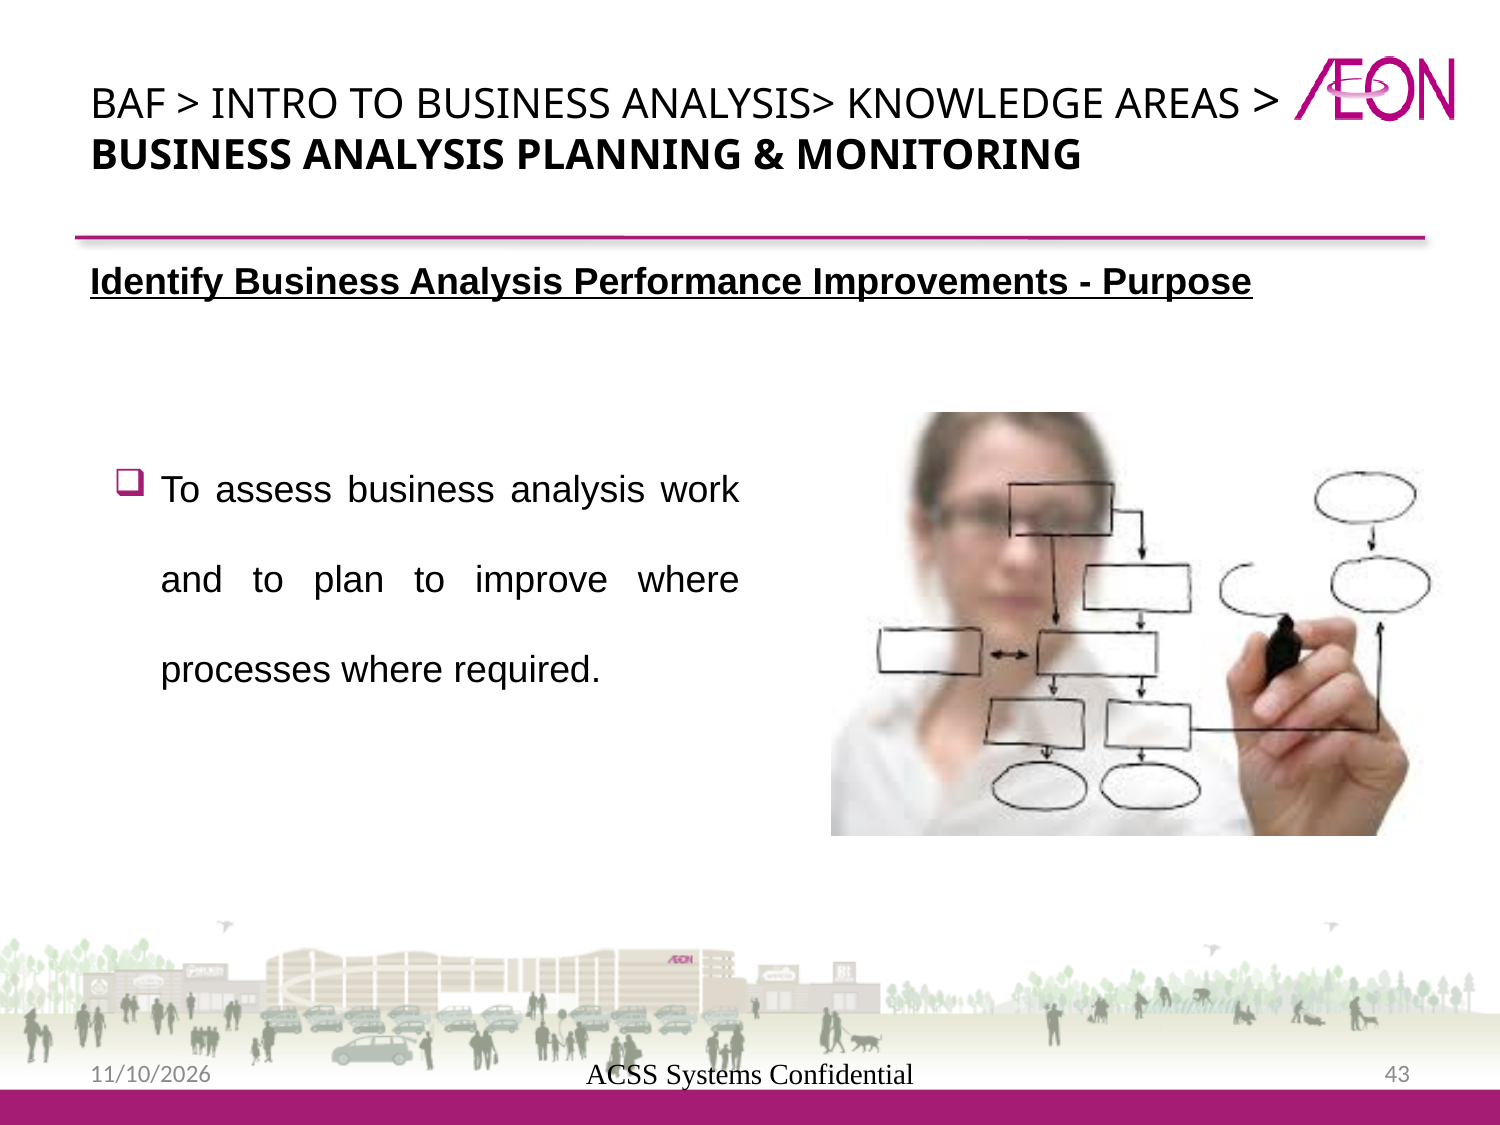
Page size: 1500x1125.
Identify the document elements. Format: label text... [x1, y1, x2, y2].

footer ACSS Systems Confidential [512, 1042, 988, 1103]
text_box To assess business analysis work and to plan to improve where processes where required. [24, 412, 755, 698]
title BAF > IntRo to BUSINESS ANALYSIS> KNOWLEDGE AREAS > Business Analysis Planning & Monitoring [75, 29, 1463, 217]
picture [831, 412, 1468, 837]
picture [1284, 44, 1463, 132]
picture [0, 874, 1500, 1089]
slide_number 43 [1074, 1042, 1425, 1103]
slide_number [75, 1042, 425, 1103]
list Identify Business Analysis Performance Improvements - Purpose [75, 249, 1375, 338]
